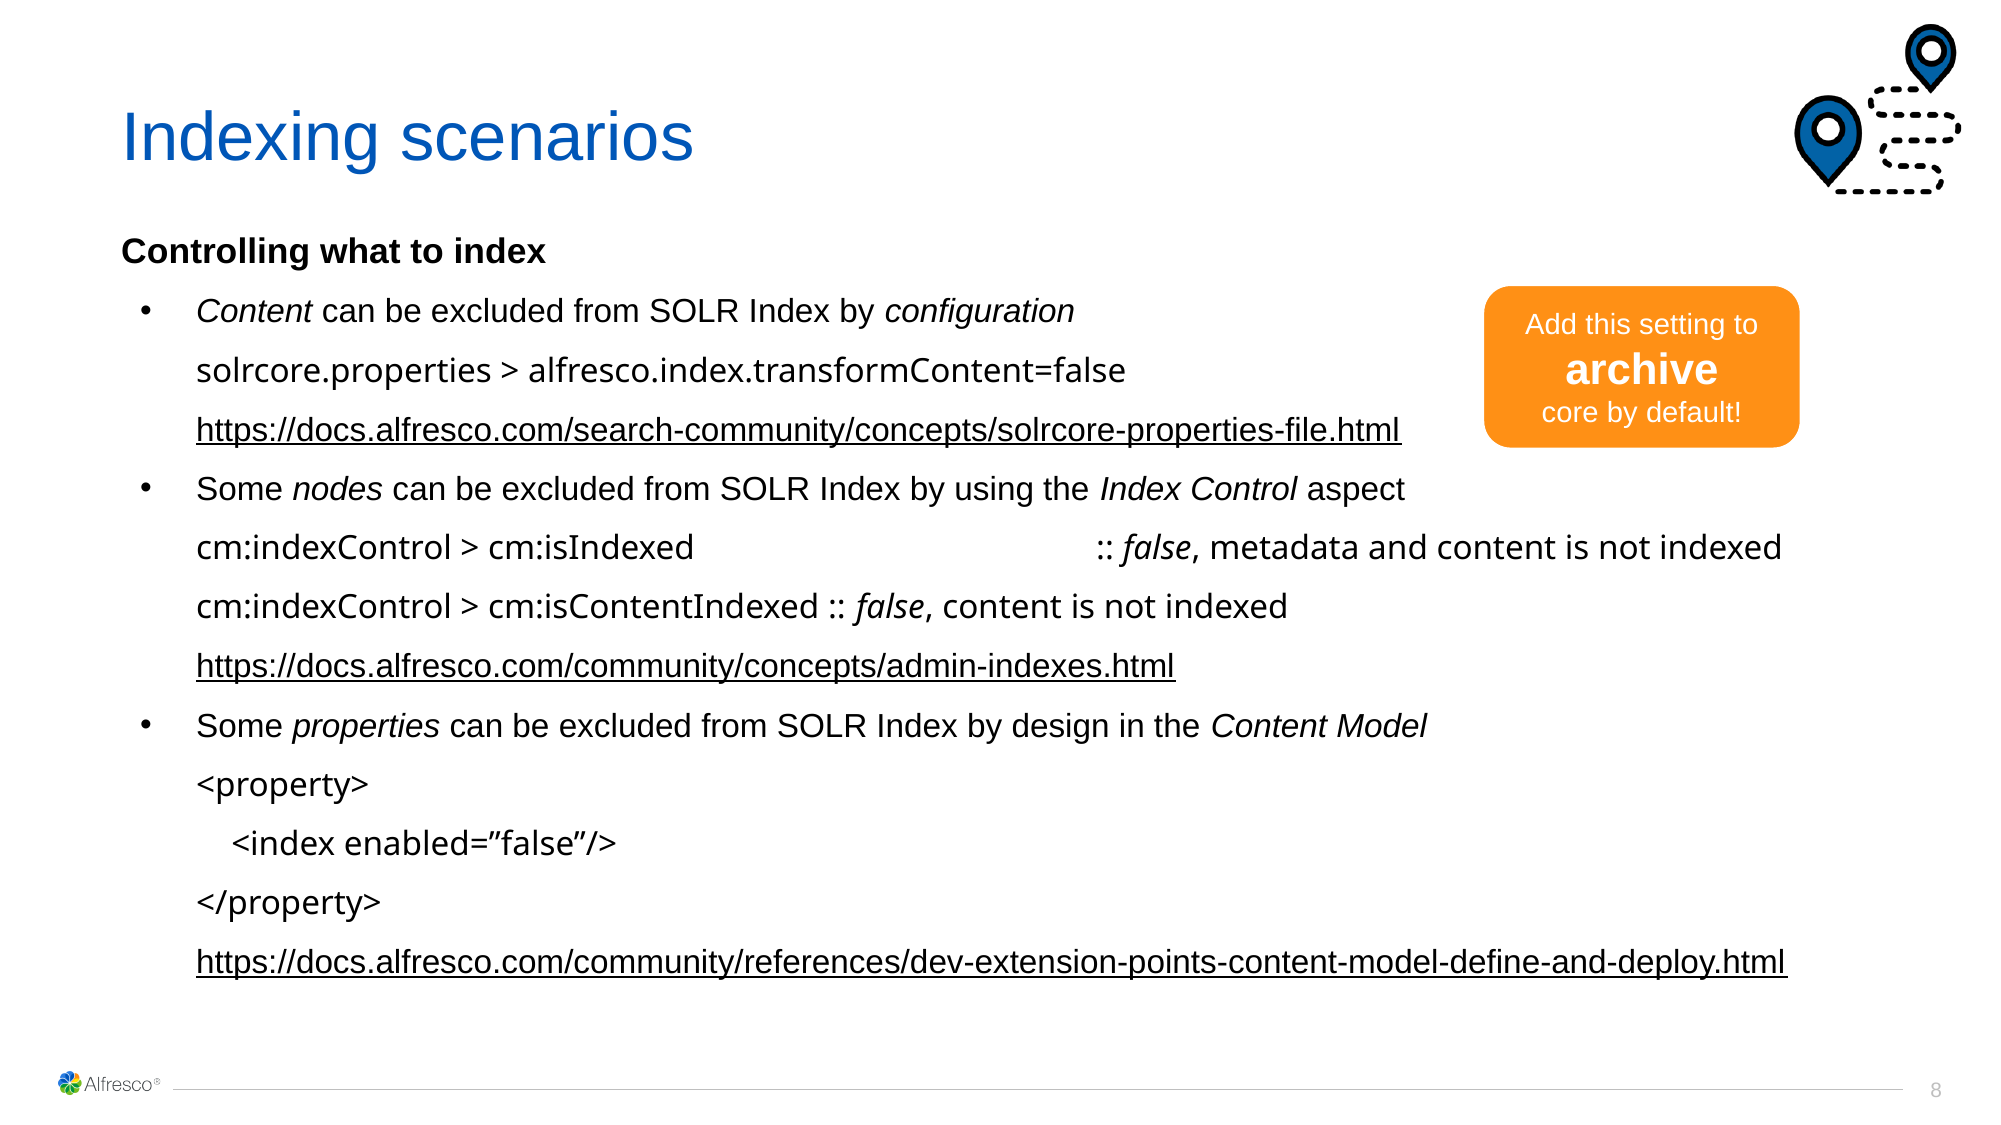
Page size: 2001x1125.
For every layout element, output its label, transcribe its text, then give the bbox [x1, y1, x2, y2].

text_box Add this setting to archive core by default! [1483, 285, 1801, 449]
picture [45, 1058, 173, 1108]
picture [1790, 22, 1965, 196]
list Controlling what to index Content can be excluded from SOLR Index by configuration solrcore.properties > alfresco.index.transformContent=false https://docs.alfresco.com/search-community/concepts/solrcore-properties-file.html Some nodes can be excluded from SOLR Index by using the Index Control aspect cm:indexControl > cm:isIndexed :: false, metadata and content is not indexed cm:indexControl > cm:isContentIndexed :: false, content is not indexed https://docs.alfresco.com/community/concepts/admin-indexes.html Some properties can be excluded from SOLR Index by design in the Content Model <property> <index enabled=”false”/> </property> https://docs.alfresco.com/community/references/dev-extension-points-content-model-define-and-deploy.html [106, 213, 1930, 1008]
title Indexing scenarios [106, 84, 1785, 184]
